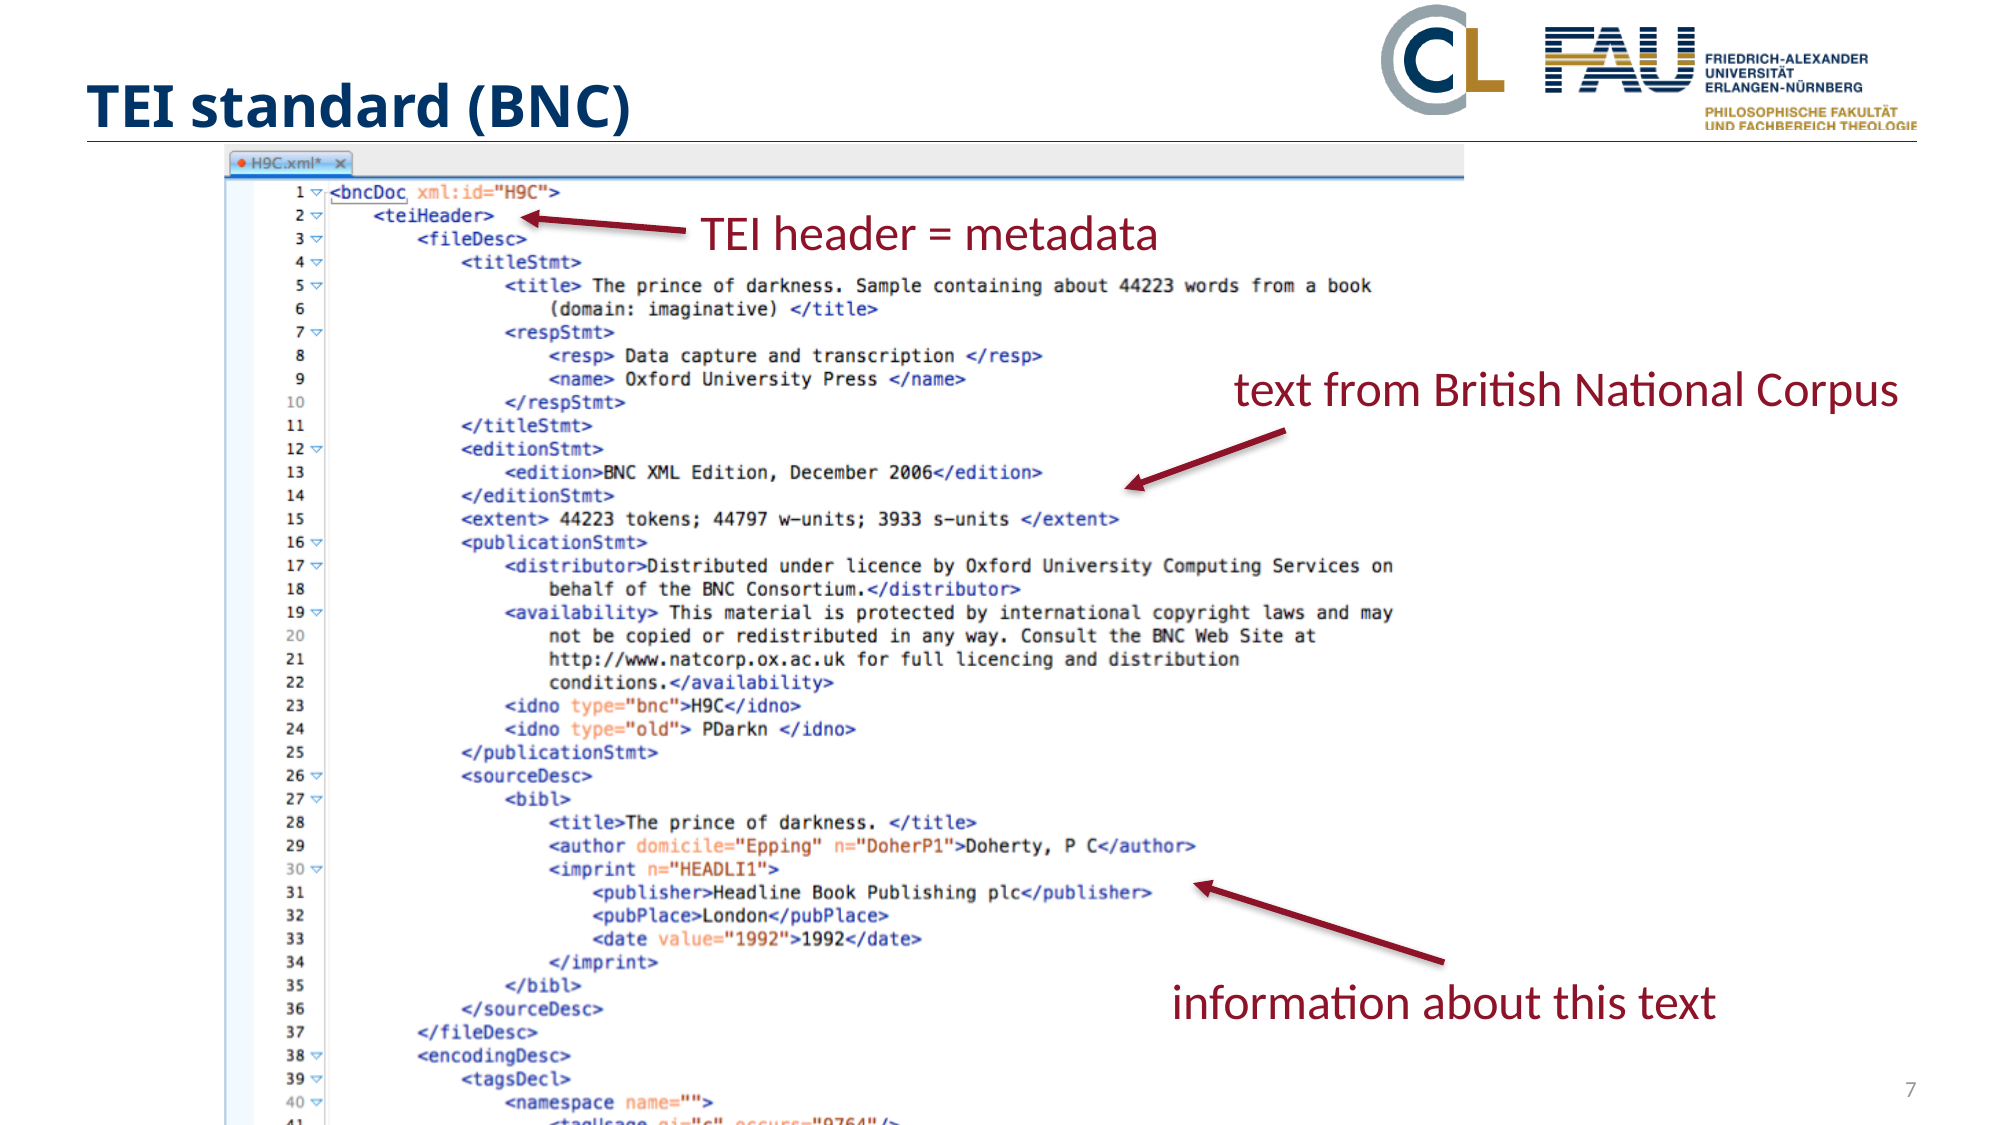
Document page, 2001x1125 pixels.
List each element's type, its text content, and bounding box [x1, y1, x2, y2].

slide_number 7 [1818, 1051, 1917, 1125]
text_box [1141, 882, 1747, 1039]
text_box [1123, 348, 1947, 490]
title TEI standard (BNC) [86, 20, 1354, 139]
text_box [519, 193, 1186, 270]
picture [224, 144, 1465, 1125]
